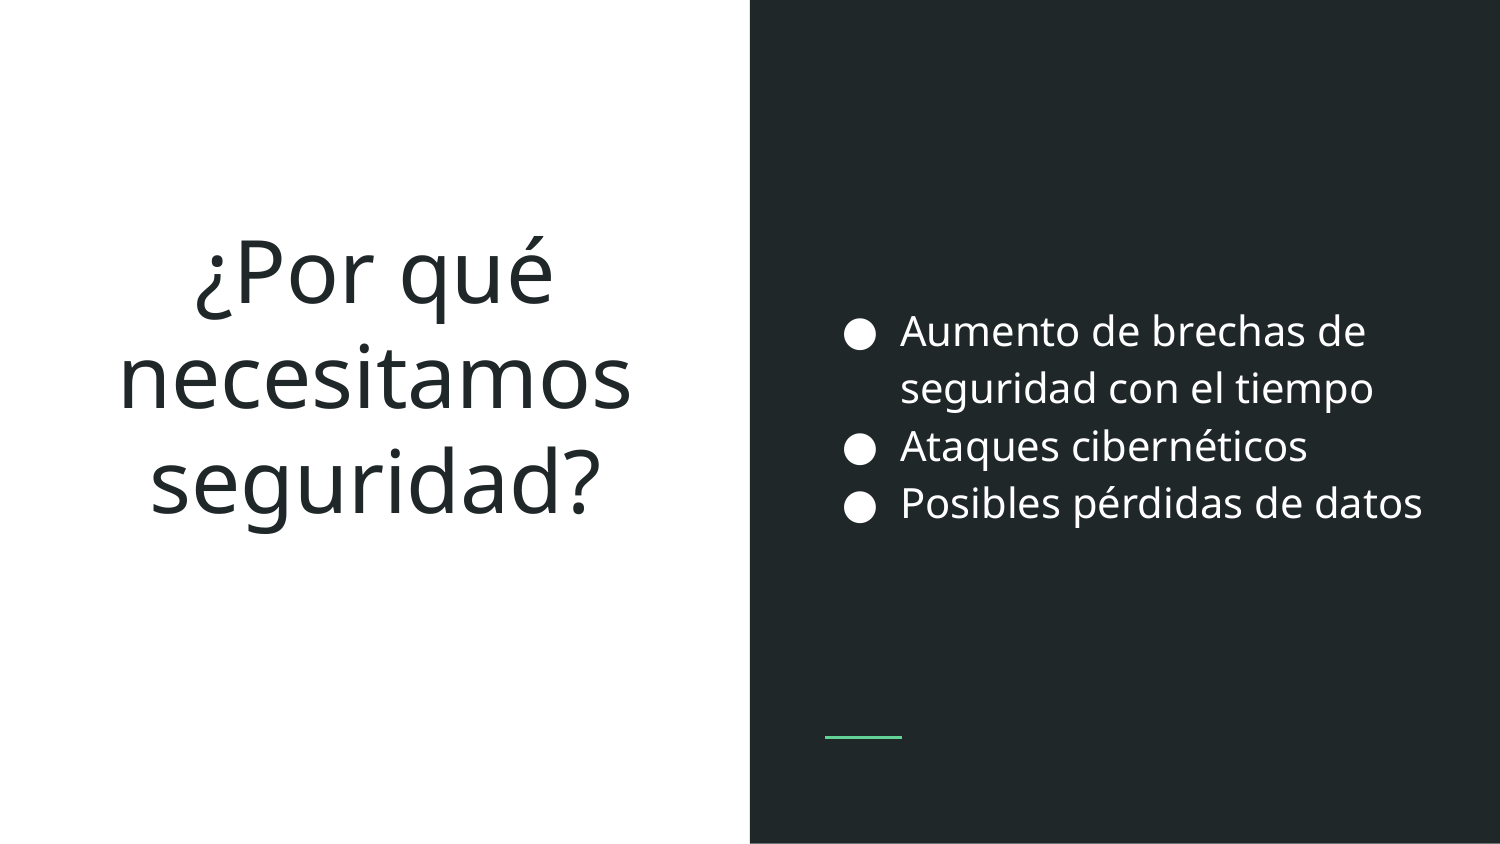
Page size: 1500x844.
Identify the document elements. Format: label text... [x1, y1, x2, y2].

title ¿Por qué necesitamos seguridad? [43, 298, 708, 546]
list Aumento de brechas de seguridad con el tiempo Ataques cibernéticos Posibles pérdidas de datos [810, 99, 1440, 725]
